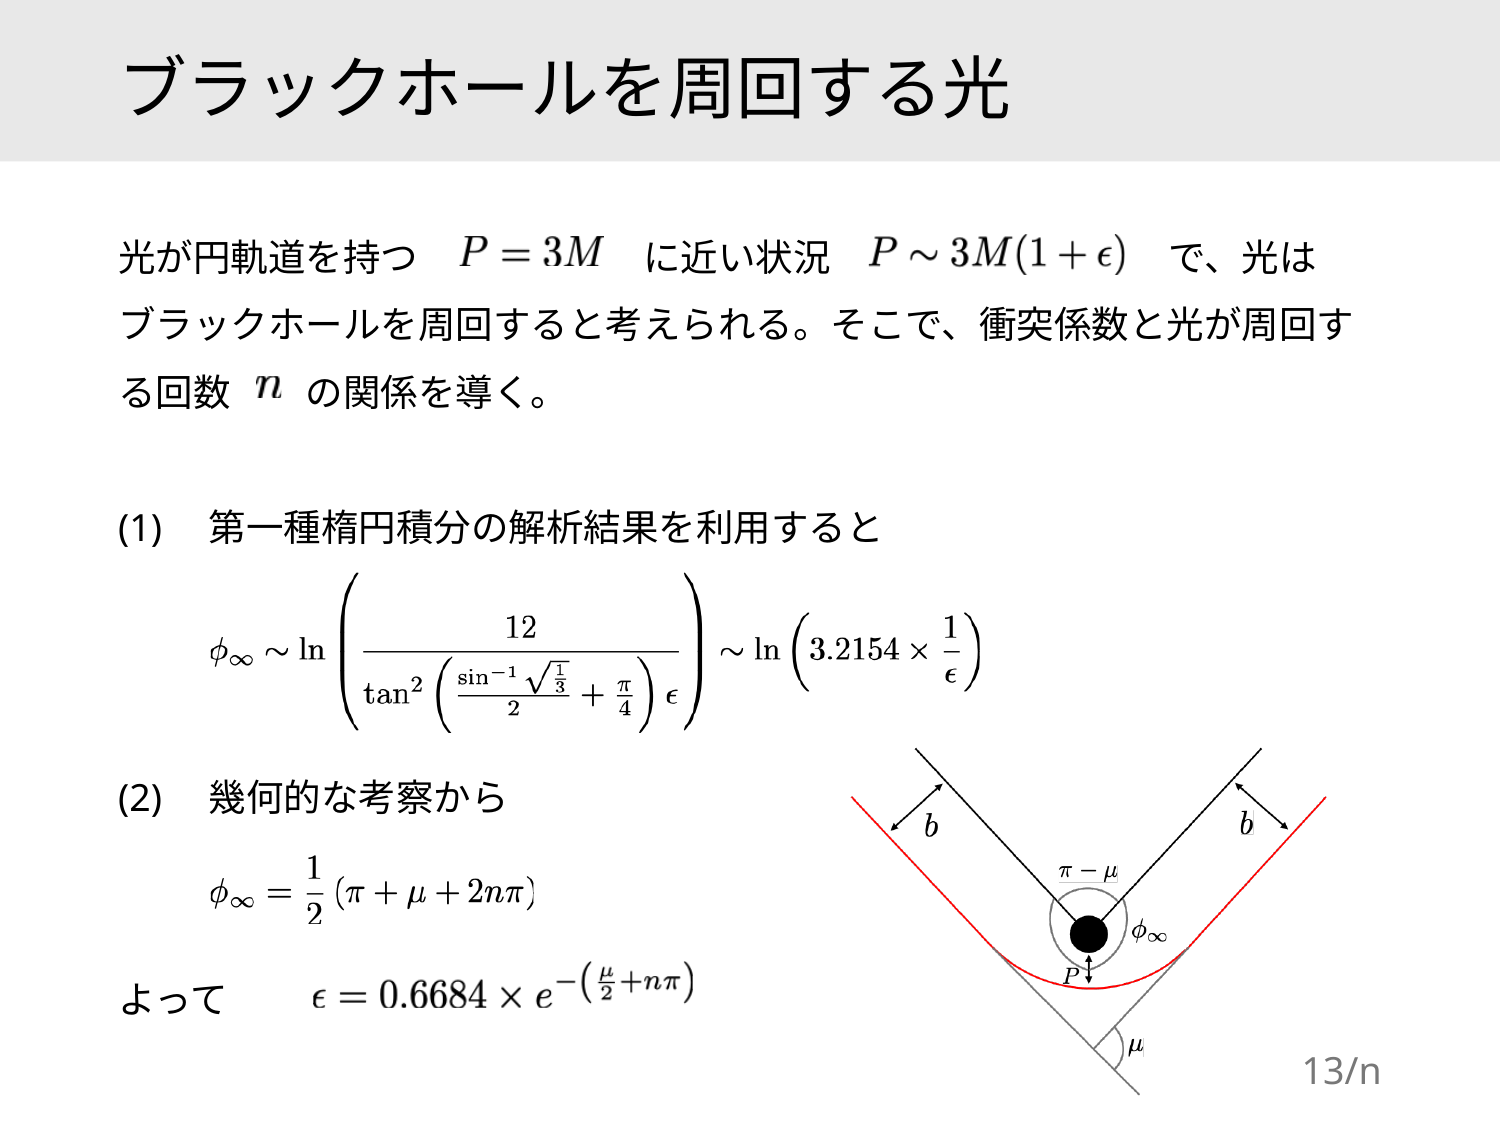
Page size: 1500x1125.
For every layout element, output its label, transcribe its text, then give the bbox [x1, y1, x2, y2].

picture [210, 854, 534, 925]
picture [255, 375, 282, 398]
slide_number 13/n [1059, 1042, 1397, 1103]
picture [312, 961, 694, 1008]
title ブラックホールを周回する光 [103, 11, 1397, 173]
picture [868, 233, 1125, 276]
picture [459, 235, 605, 267]
text_box [0, 0, 1500, 163]
picture [210, 572, 981, 734]
picture [849, 745, 1328, 1096]
list 光が円軌道を持つ に近い状況 で、光は ブラックホールを周回すると考えられる。そこで、衝突係数と光が周回する回数 の関係を導く。 (1) 第一種楕円積分の解析結果を利用すると (2) 幾何的な考察から よって [103, 203, 1397, 1065]
